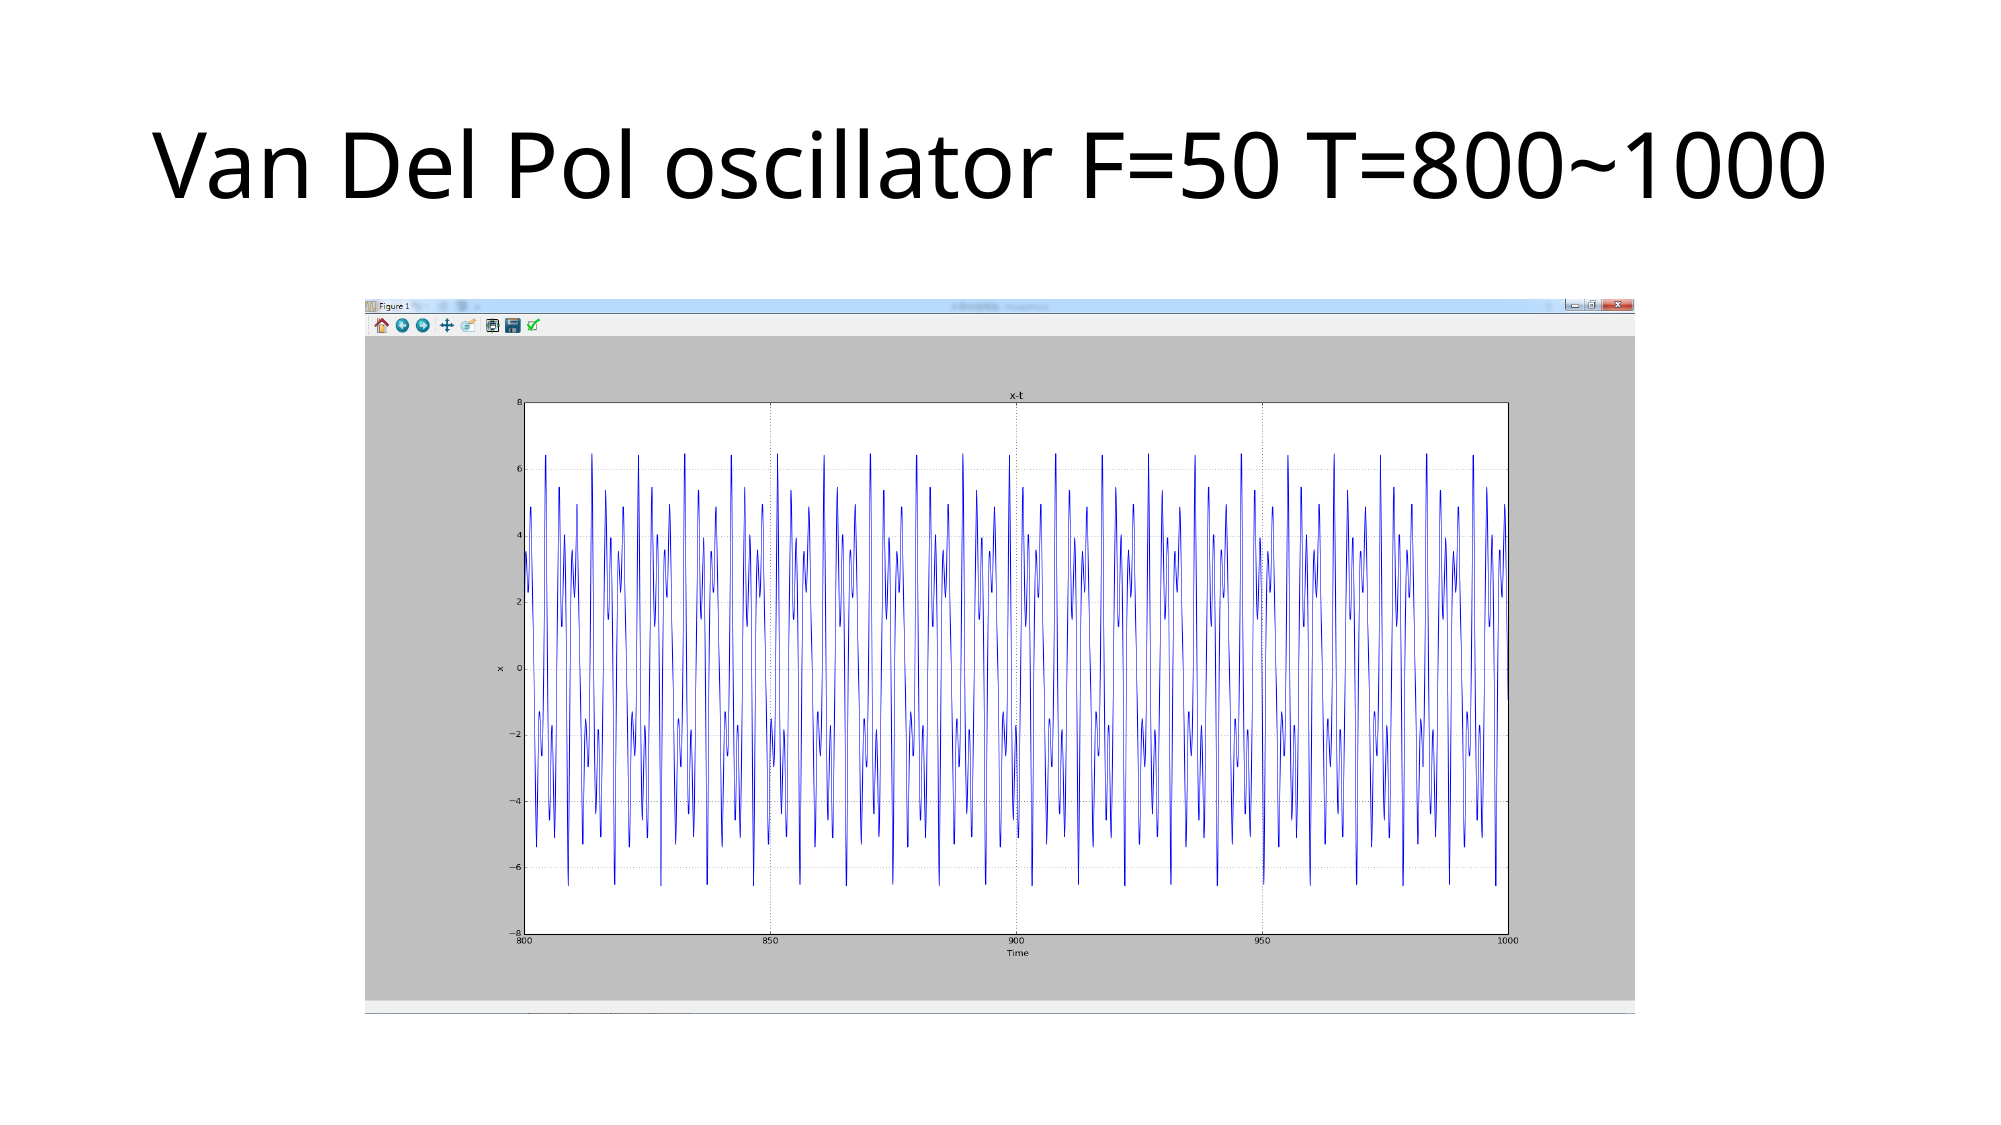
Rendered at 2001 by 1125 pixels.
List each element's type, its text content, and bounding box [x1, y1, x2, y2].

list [365, 299, 1635, 1014]
title Van Del Pol oscillator F=50 T=800~1000 [137, 59, 1863, 278]
